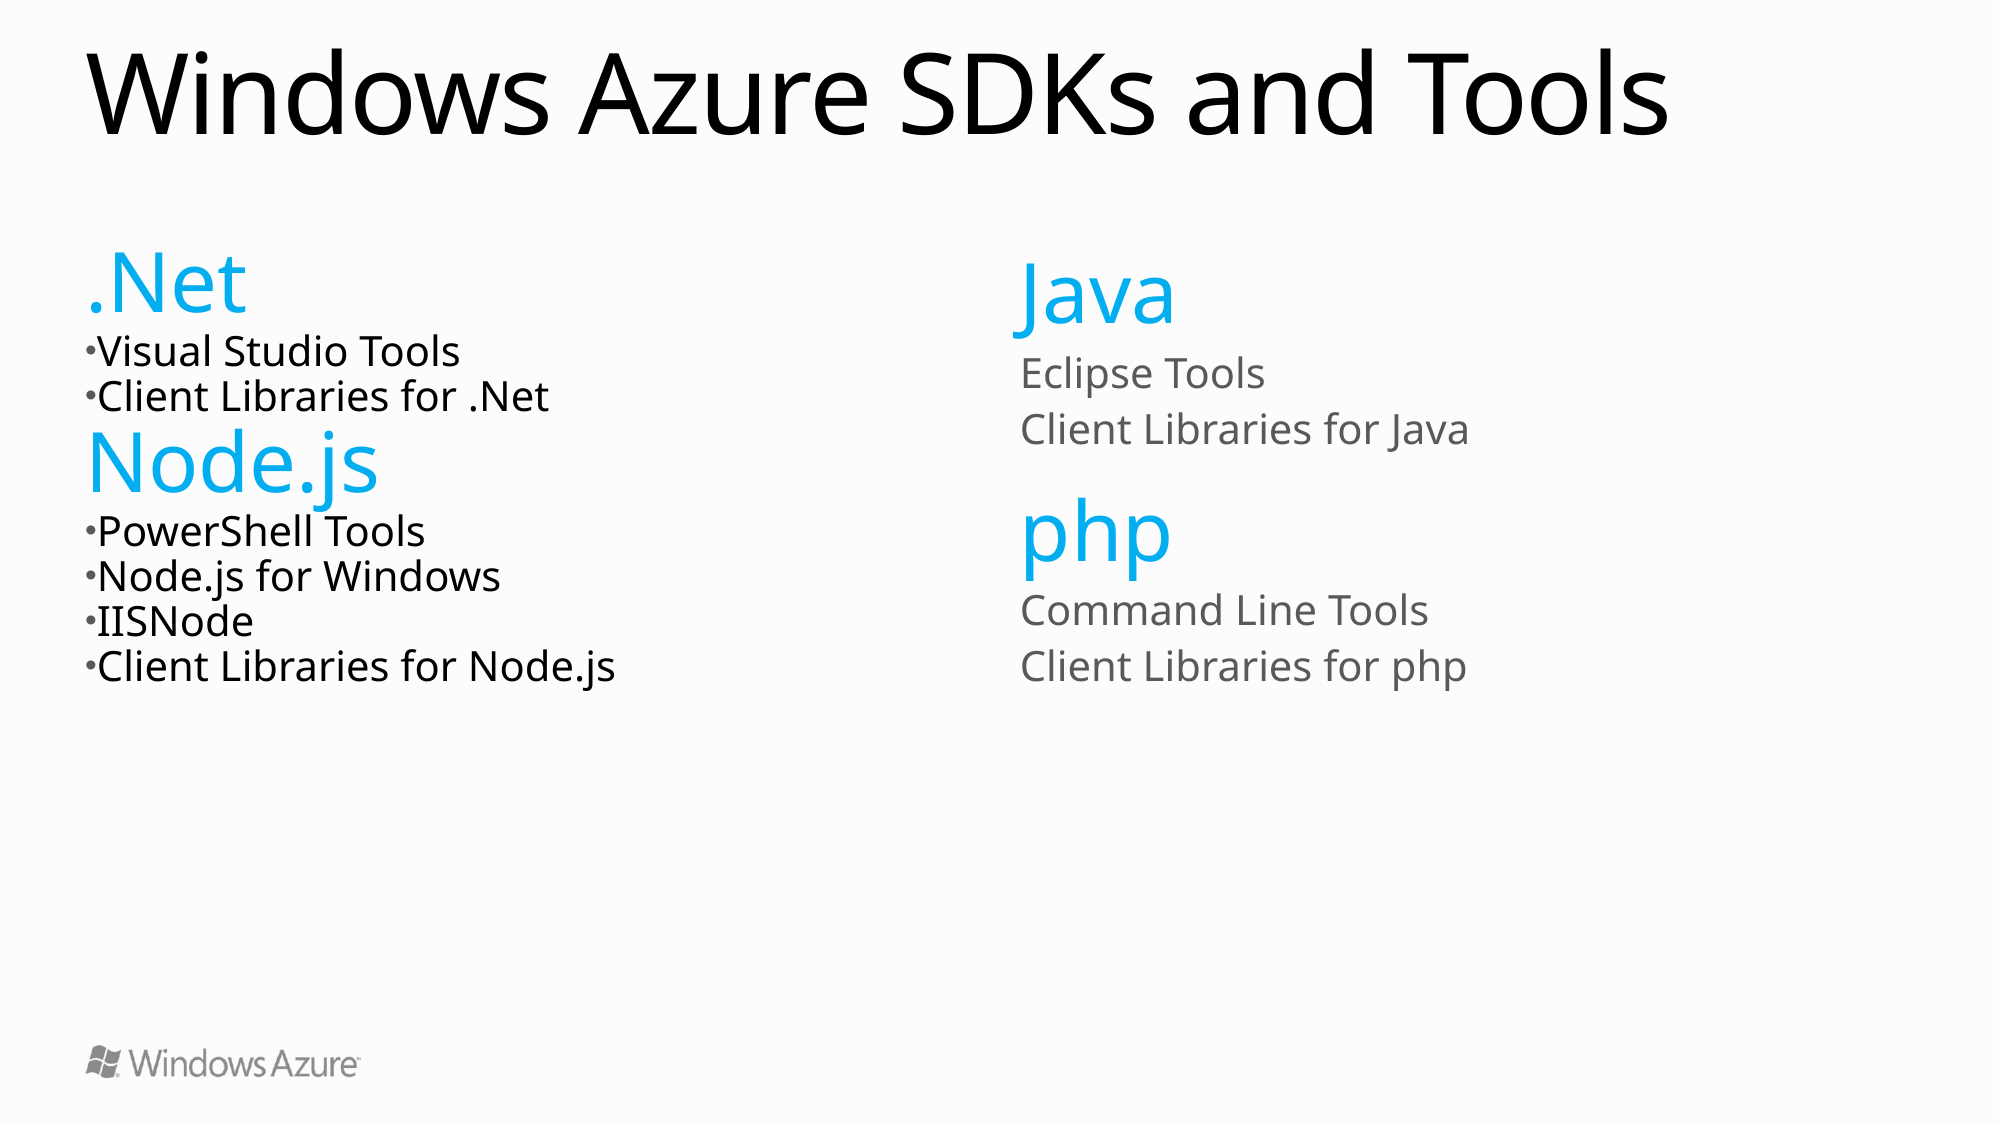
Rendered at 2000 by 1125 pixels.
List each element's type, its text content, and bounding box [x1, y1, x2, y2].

text_box Java Eclipse Tools Client Libraries for Java php Command Line Tools Client Libraries for php [1019, 240, 1728, 691]
title Windows Azure SDKs and Tools [85, 37, 1914, 161]
list .Net Visual Studio Tools Client Libraries for .Net Node.js PowerShell Tools Node.js for Windows IISNode Client Libraries for Node.js [85, 240, 1916, 809]
